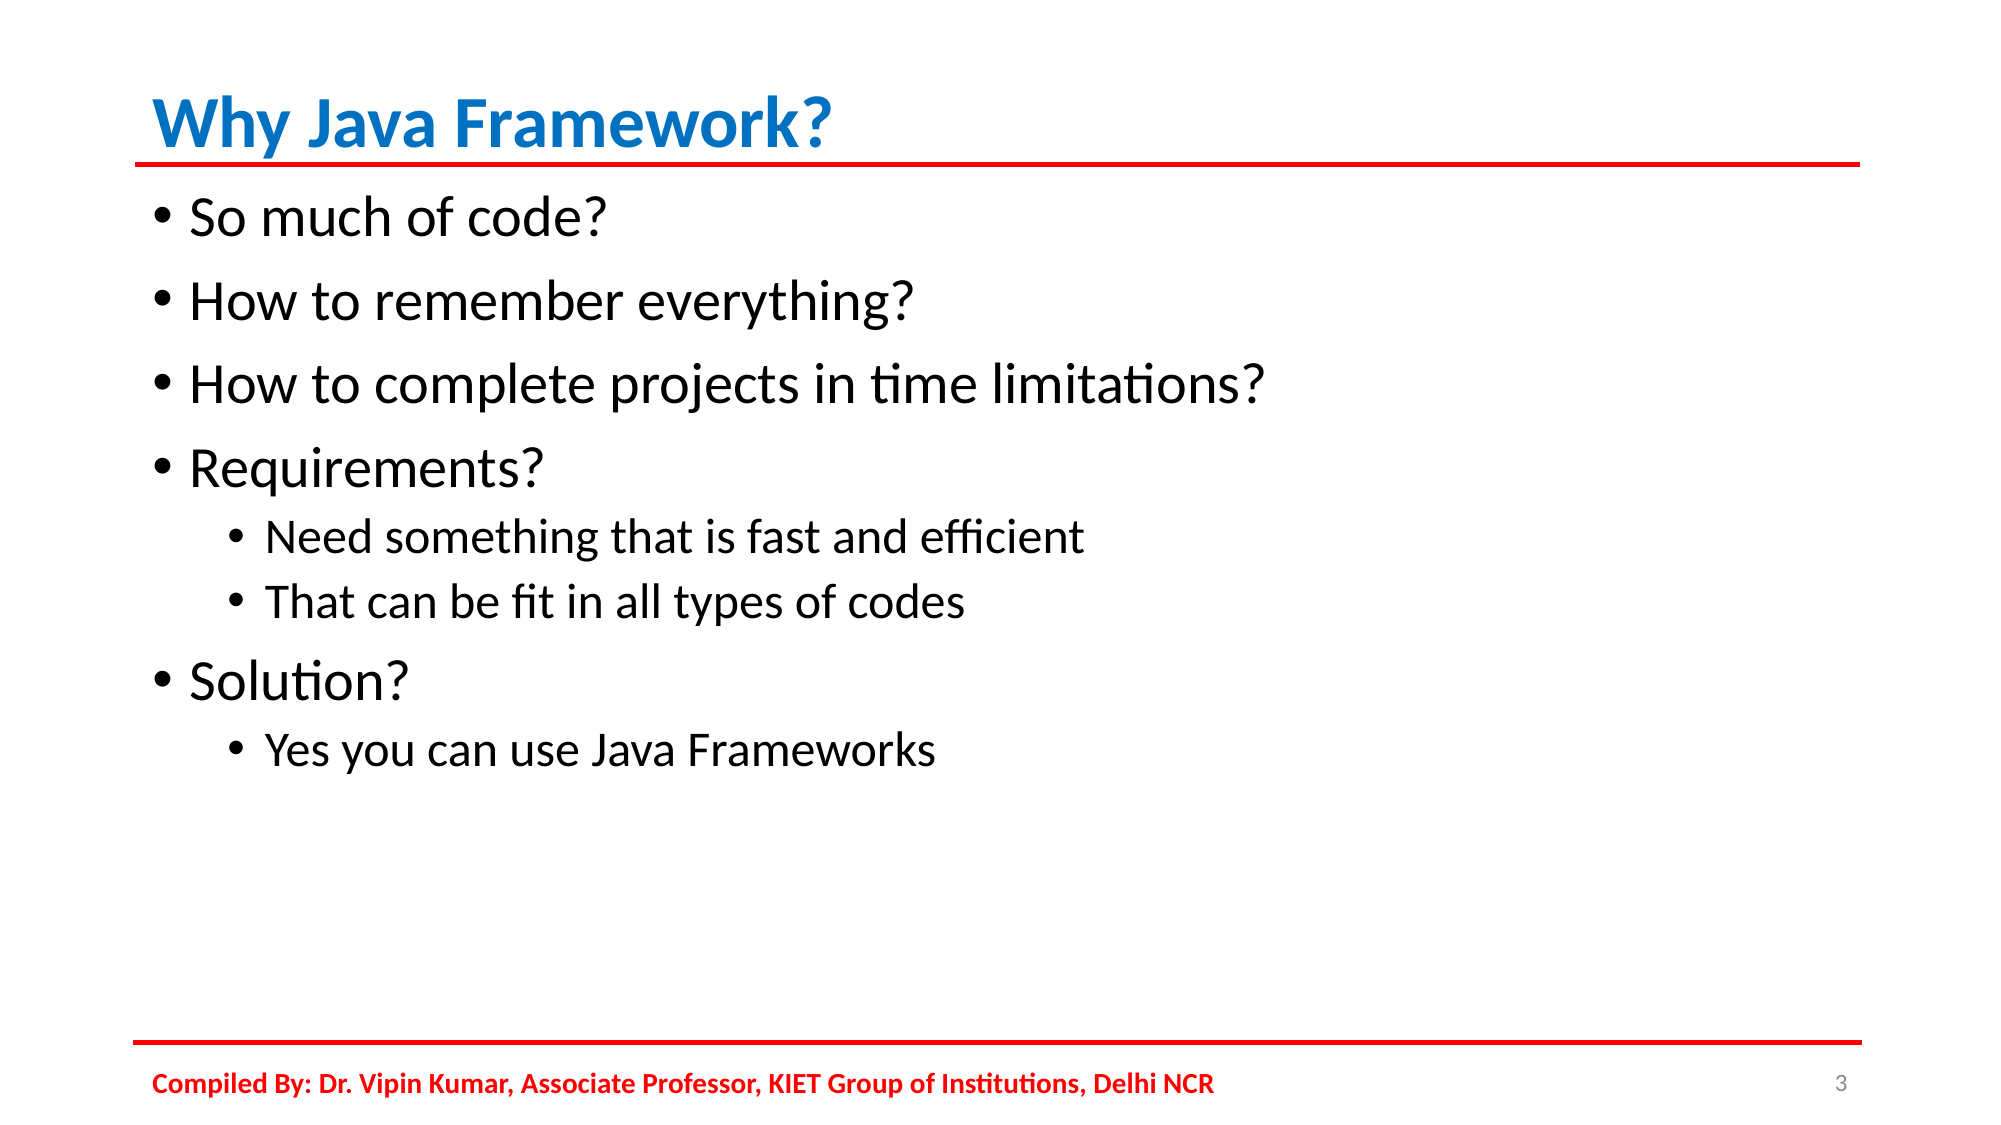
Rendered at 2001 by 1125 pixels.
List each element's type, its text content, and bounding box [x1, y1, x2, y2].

title Why Java Framework? [137, 59, 1863, 189]
list So much of code? How to remember everything? How to complete projects in time limitations? Requirements? Need something that is fast and efficient That can be fit in all types of codes Solution? Yes you can use Java Frameworks [137, 189, 1863, 1014]
slide_number 3 [1694, 1051, 1863, 1112]
footer Compiled By: Dr. Vipin Kumar, Associate Professor, KIET Group of Institutions, Delhi NCR [137, 1051, 1658, 1112]
